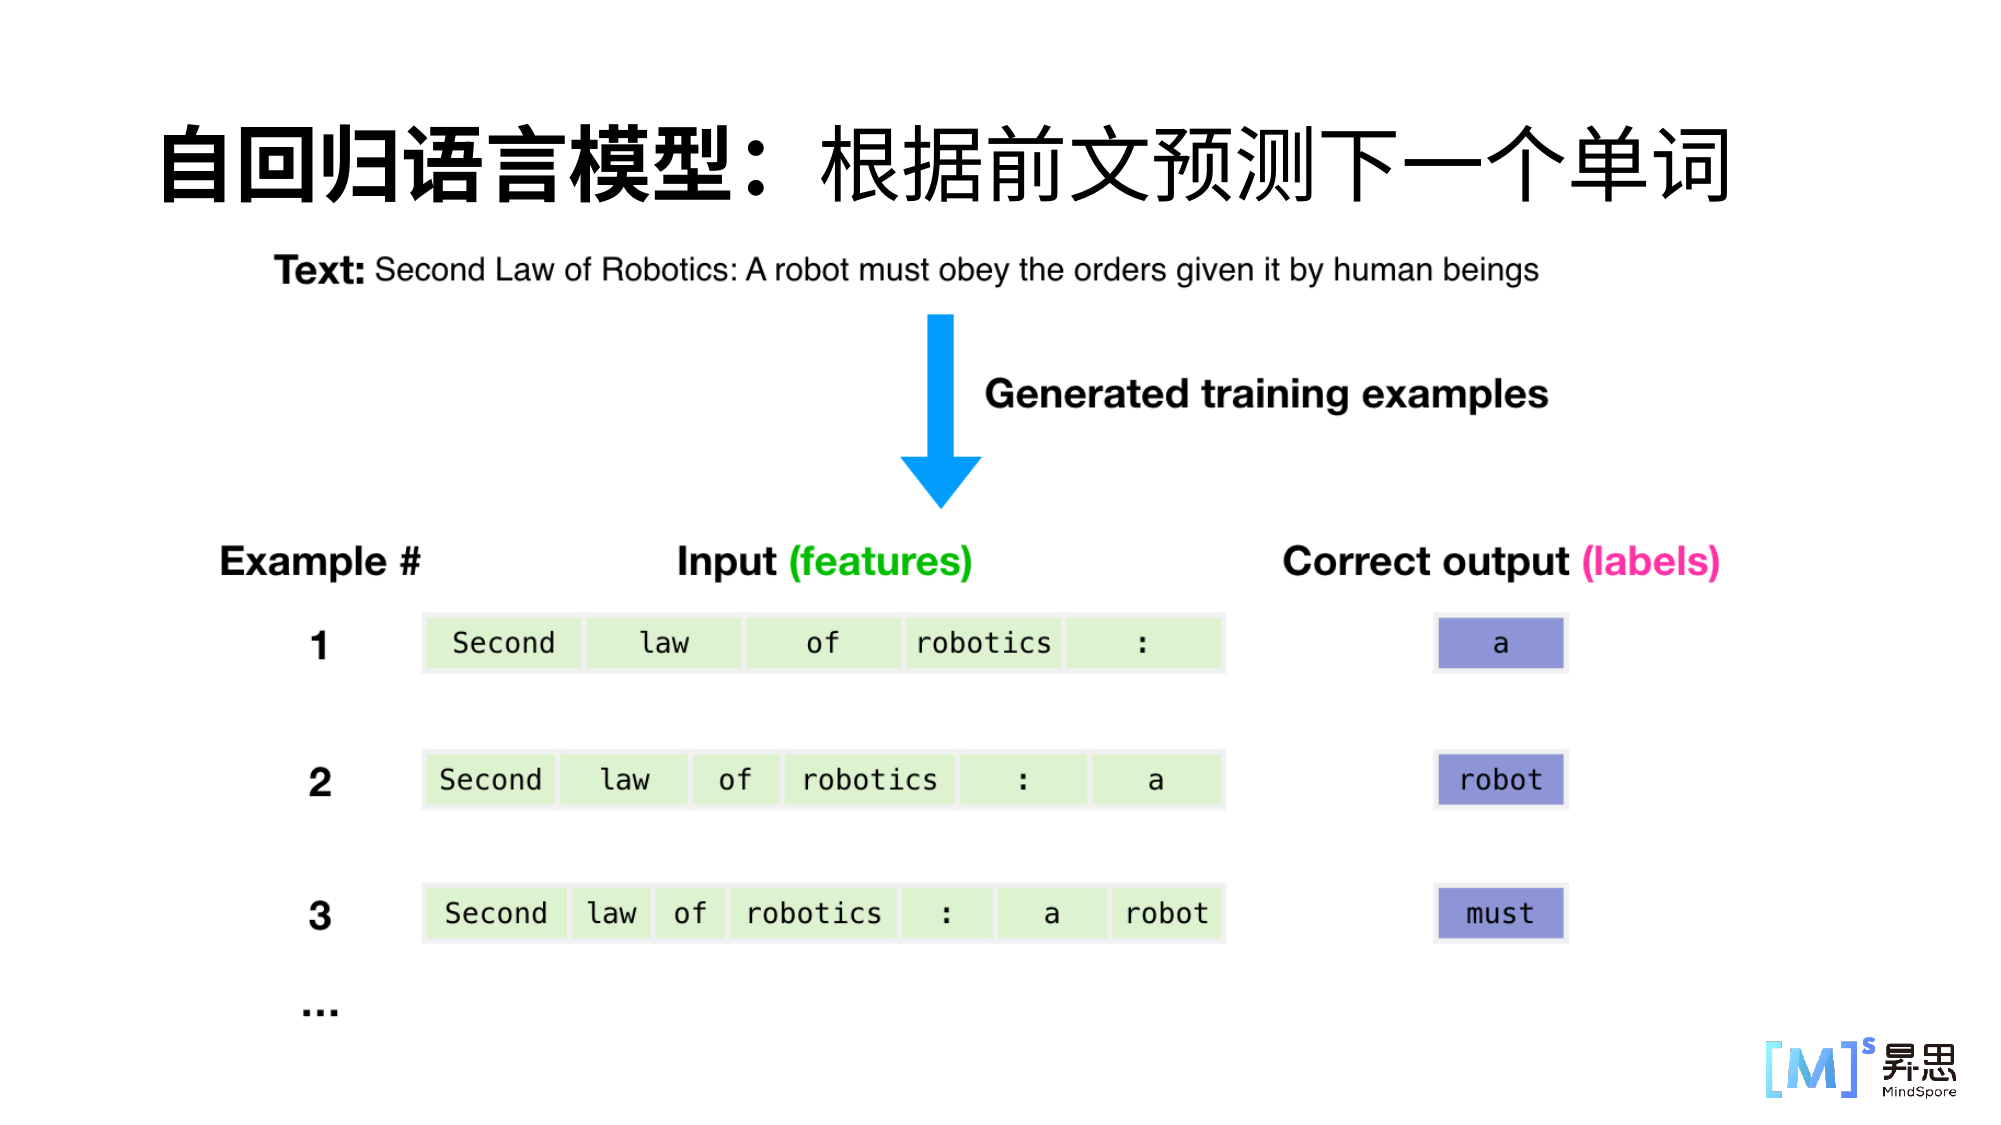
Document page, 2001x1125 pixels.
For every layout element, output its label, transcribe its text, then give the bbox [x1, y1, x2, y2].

picture [174, 240, 1751, 1025]
title 自回归语言模型：根据前文预测下一个单词 [137, 59, 1863, 278]
picture [1762, 1035, 1962, 1101]
